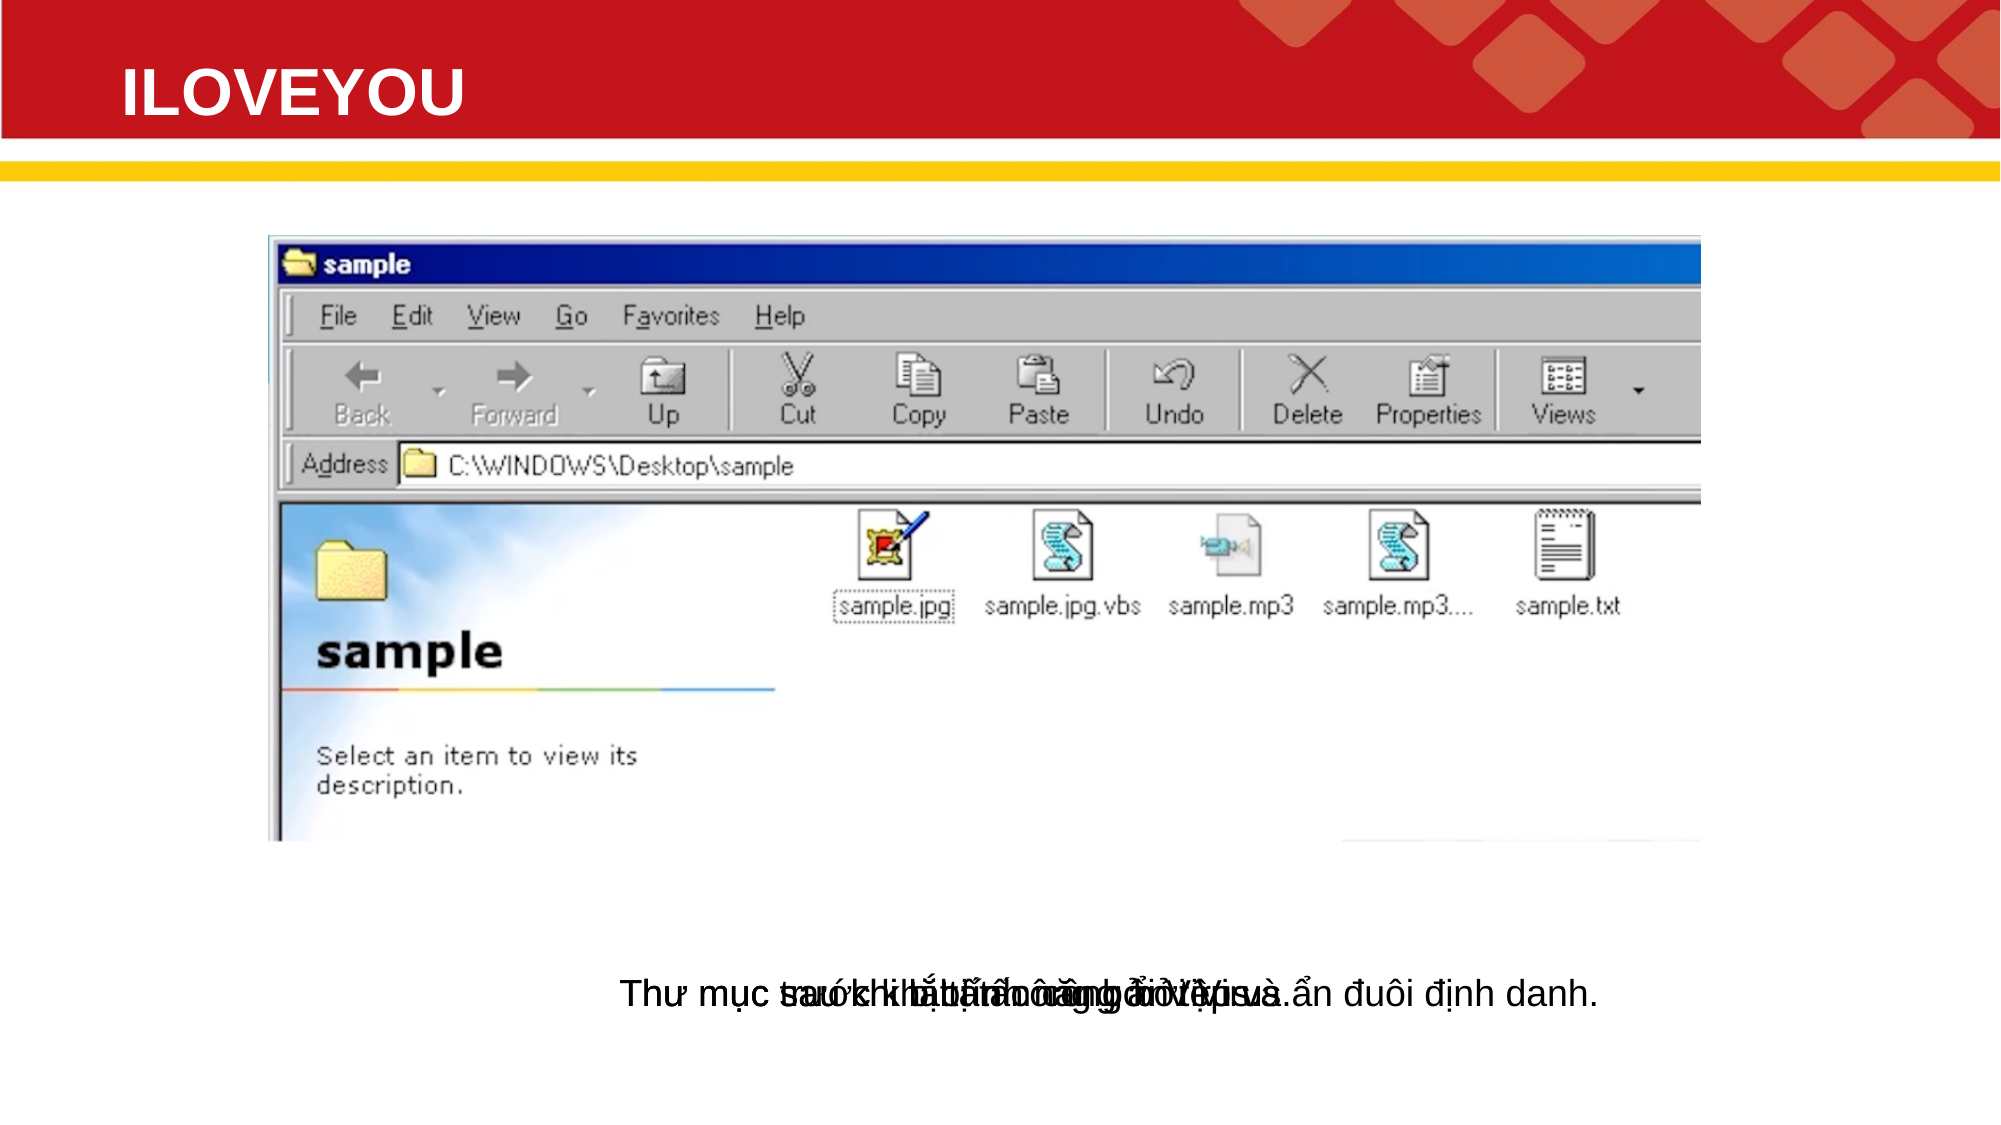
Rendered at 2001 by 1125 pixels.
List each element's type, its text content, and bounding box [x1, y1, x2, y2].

text_box Thư mục sau khi tắt tính năng ẩn tệp và ẩn đuôi định danh. [604, 961, 1657, 1022]
picture [0, 0, 2001, 1125]
title ILOVEYOU [106, 0, 1863, 204]
